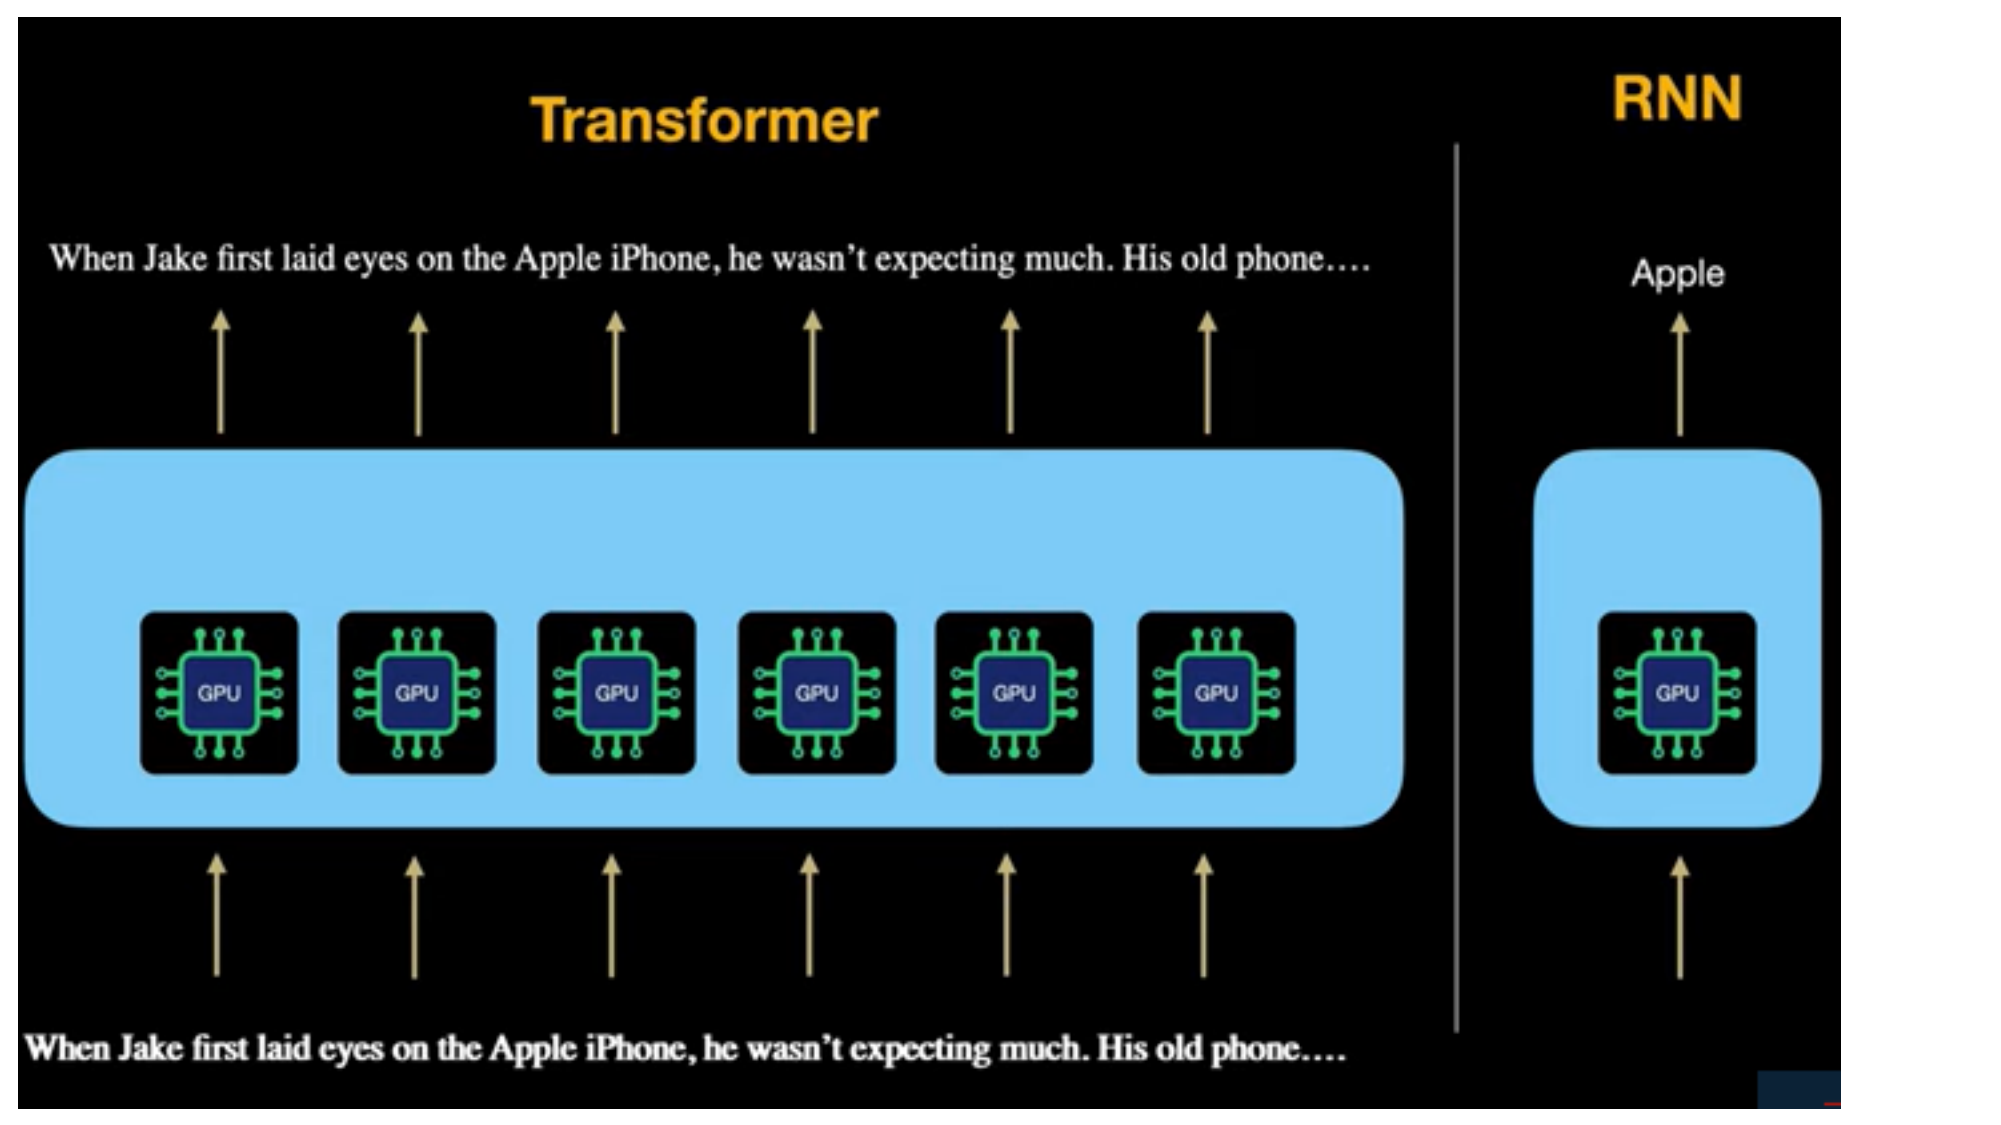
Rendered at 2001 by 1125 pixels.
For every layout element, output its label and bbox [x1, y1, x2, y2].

picture [18, 17, 1841, 1110]
